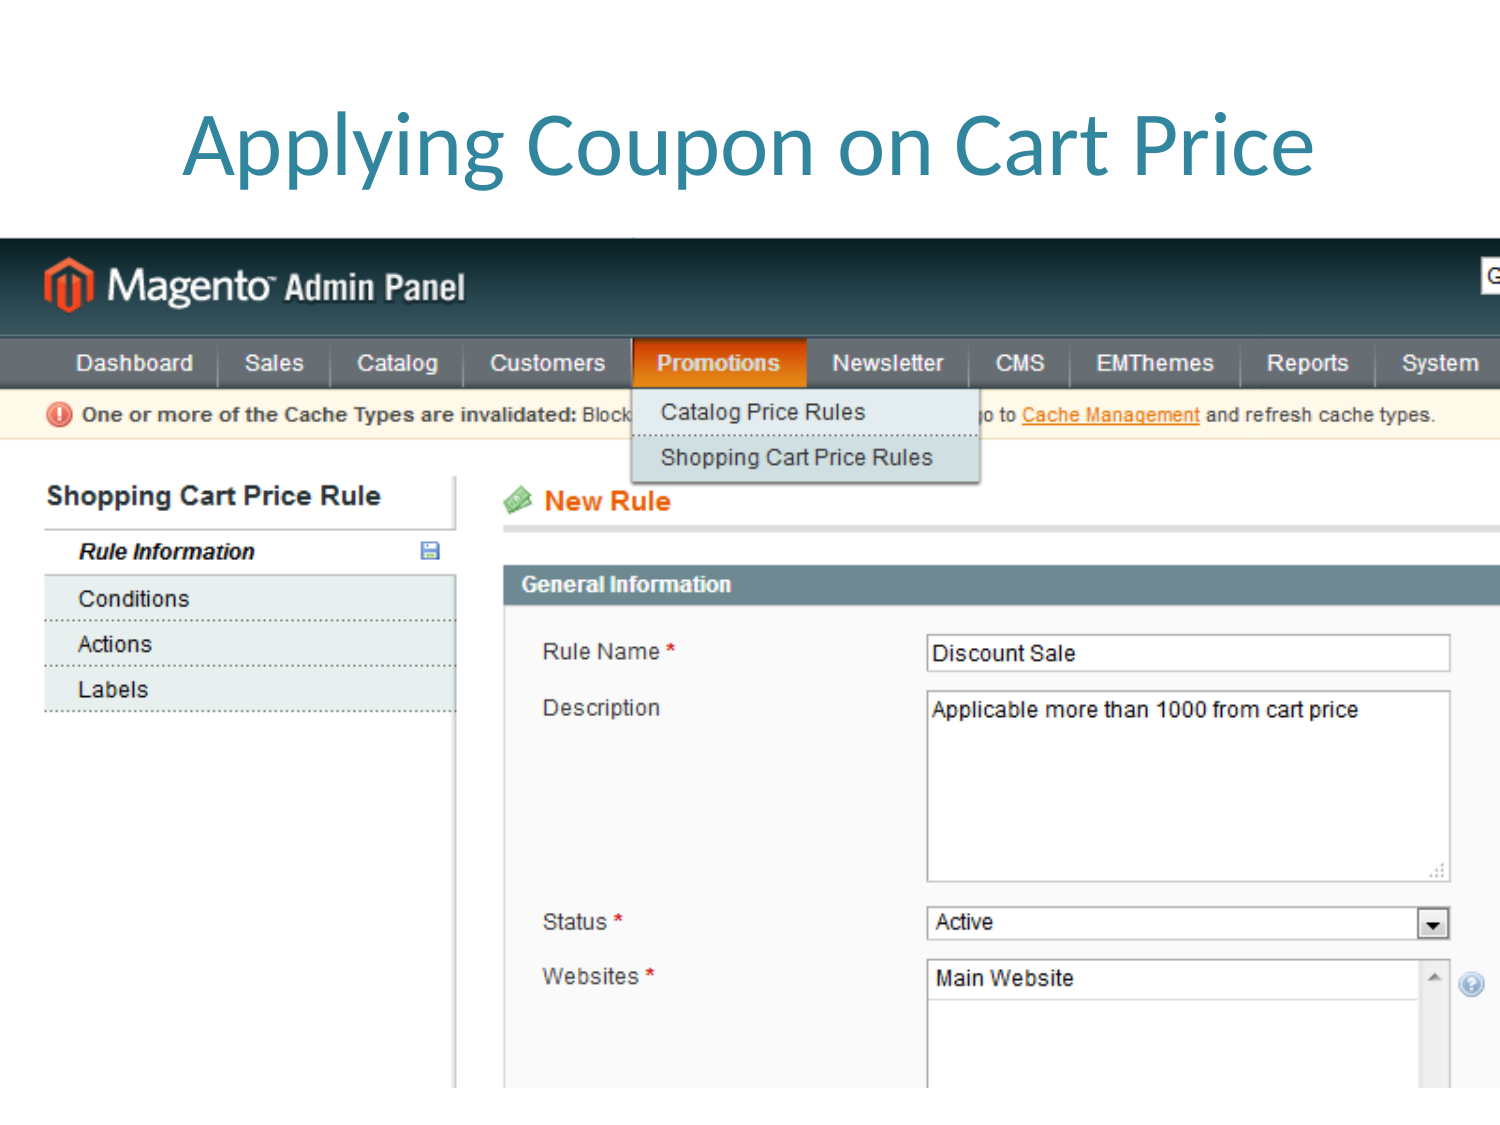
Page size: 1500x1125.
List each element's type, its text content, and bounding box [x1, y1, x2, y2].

picture [0, 237, 1500, 1088]
title Applying Coupon on Cart Price [75, 45, 1425, 233]
